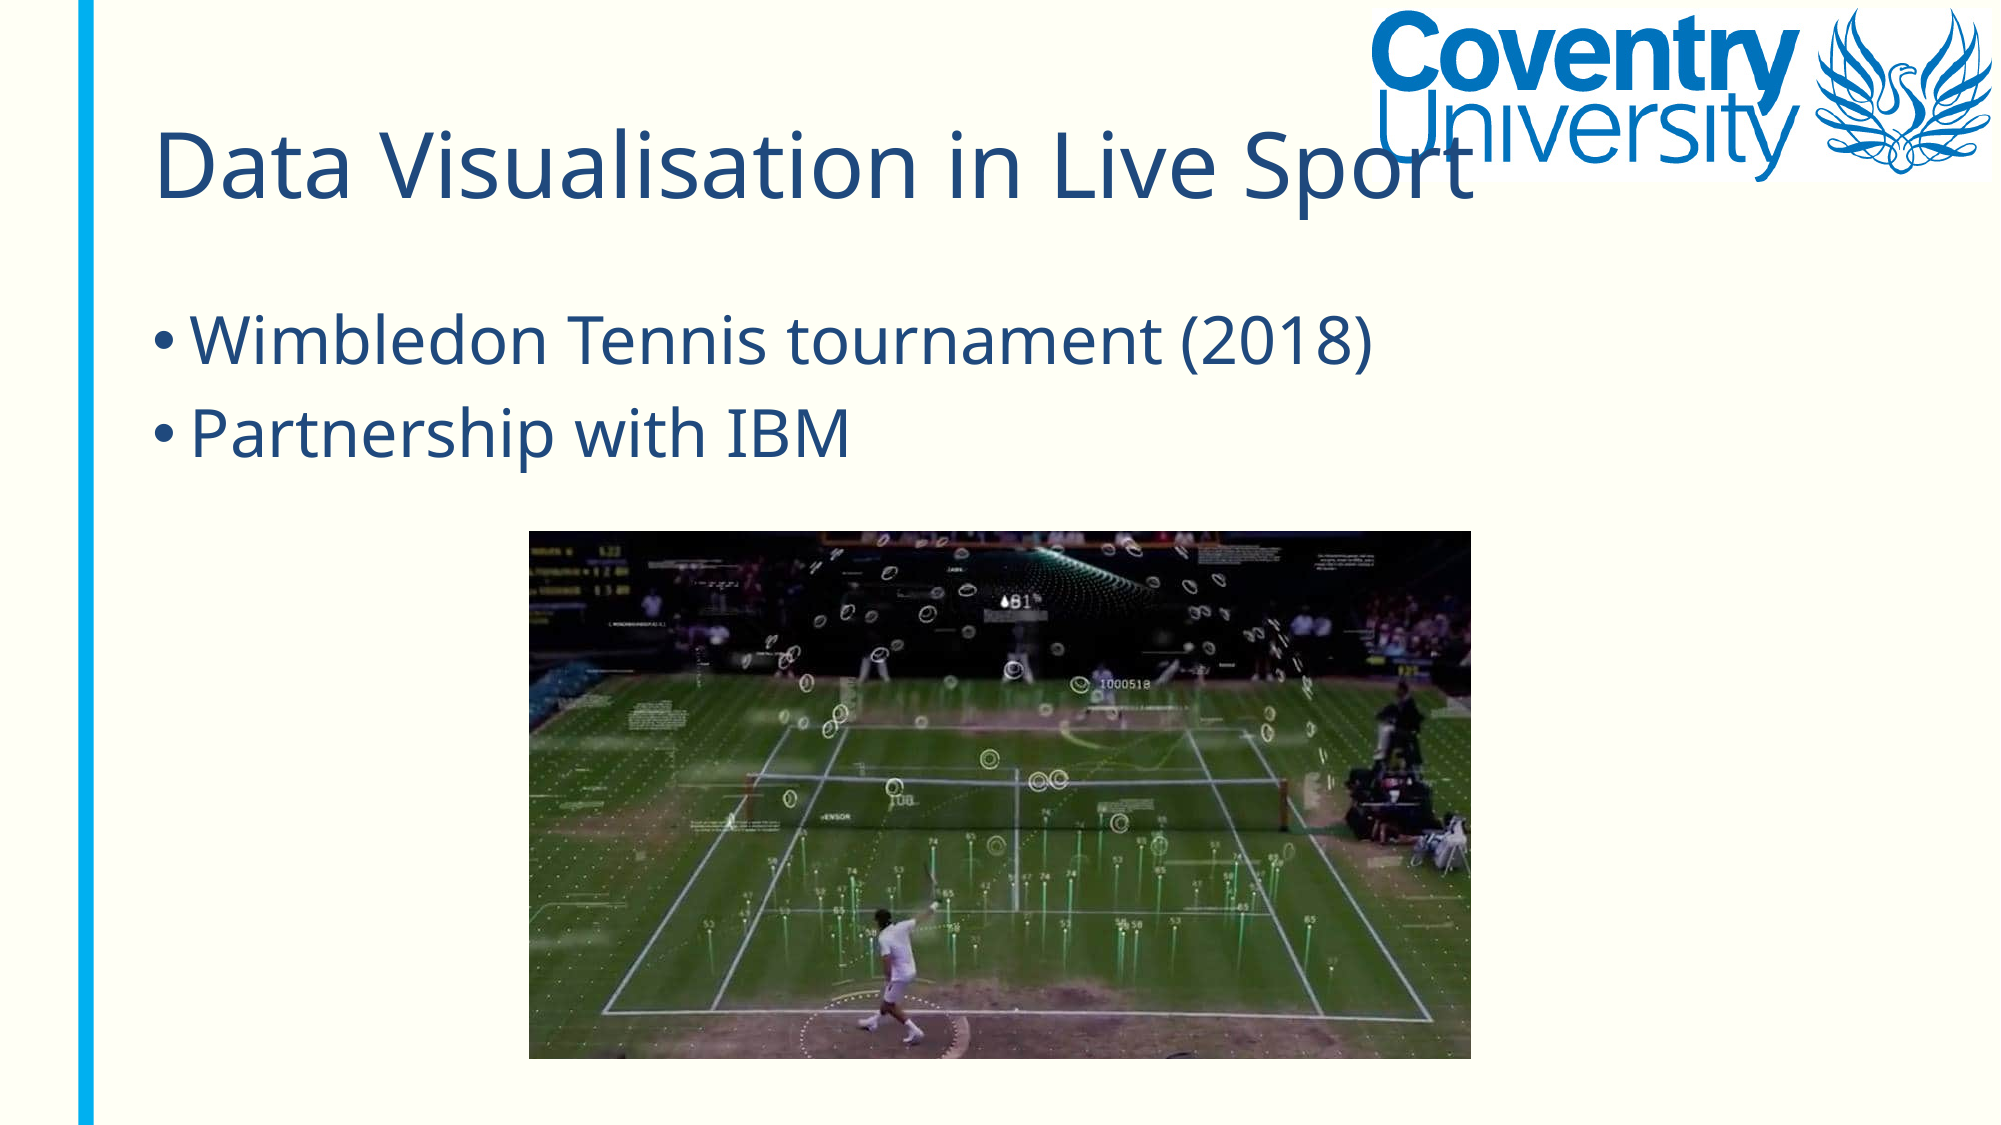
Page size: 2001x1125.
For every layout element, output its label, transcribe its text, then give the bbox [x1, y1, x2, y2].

title Data Visualisation in Live Sport [137, 59, 1863, 278]
picture [529, 531, 1471, 1059]
picture [1372, 8, 1992, 182]
list Wimbledon Tennis tournament (2018) Partnership with IBM [137, 299, 1863, 1014]
